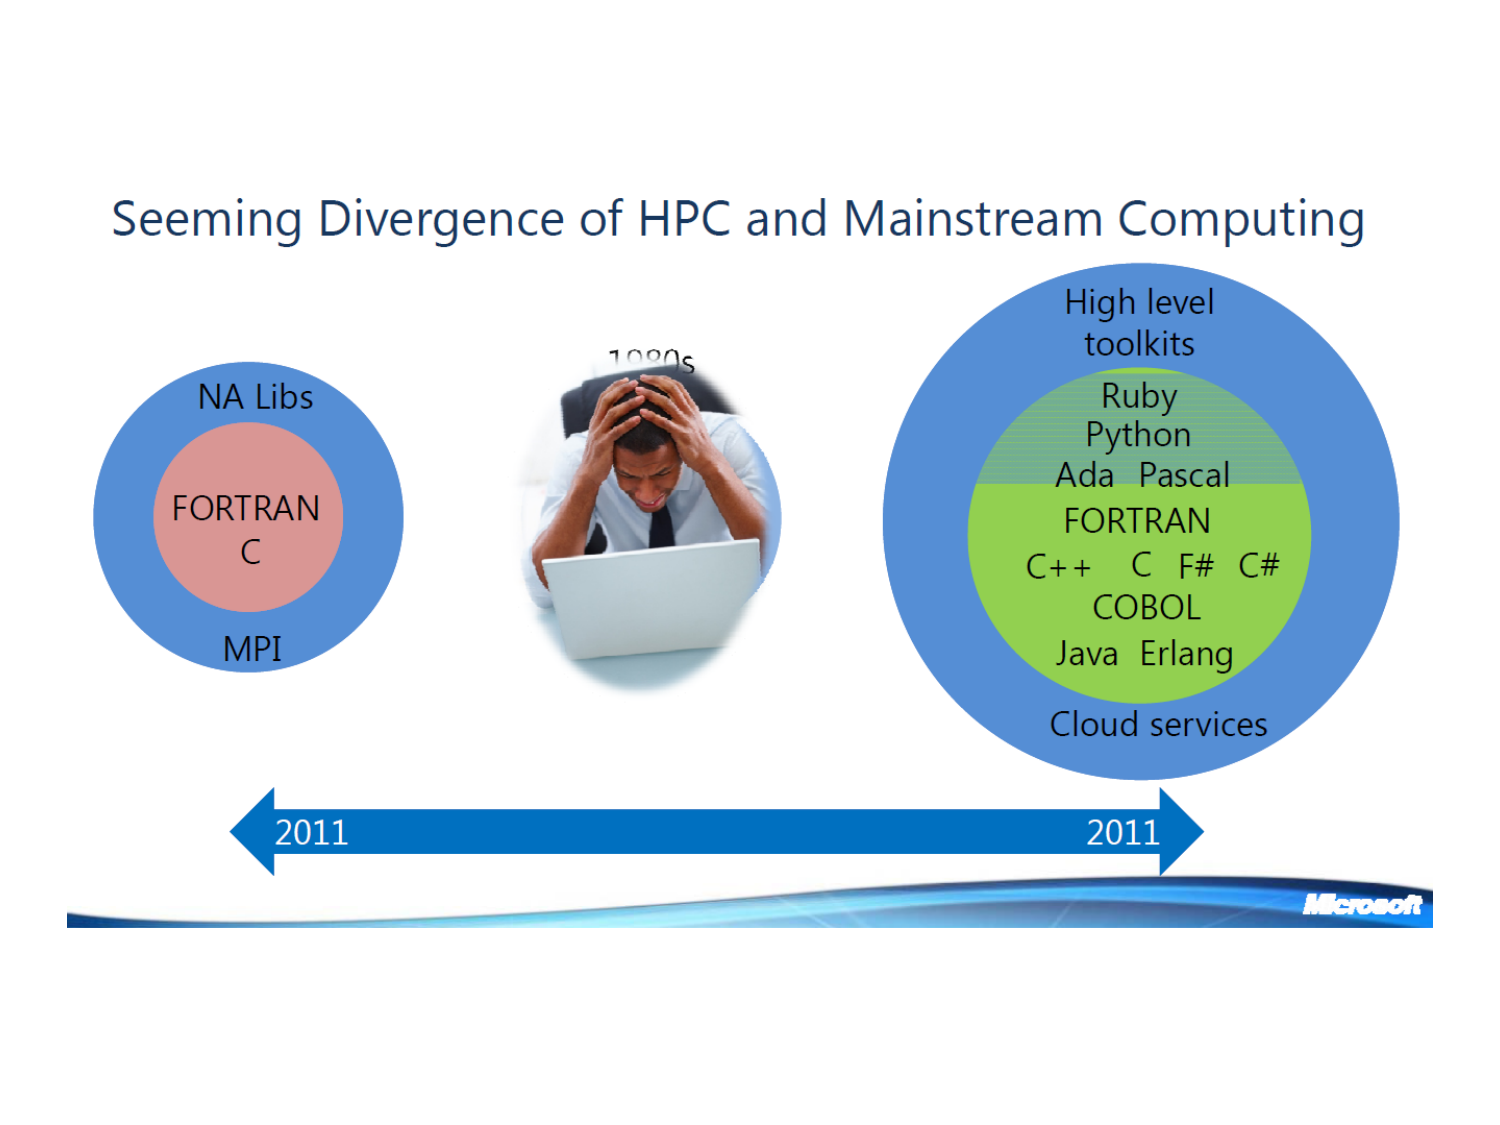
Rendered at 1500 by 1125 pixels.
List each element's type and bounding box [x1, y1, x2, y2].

picture [66, 171, 1434, 954]
